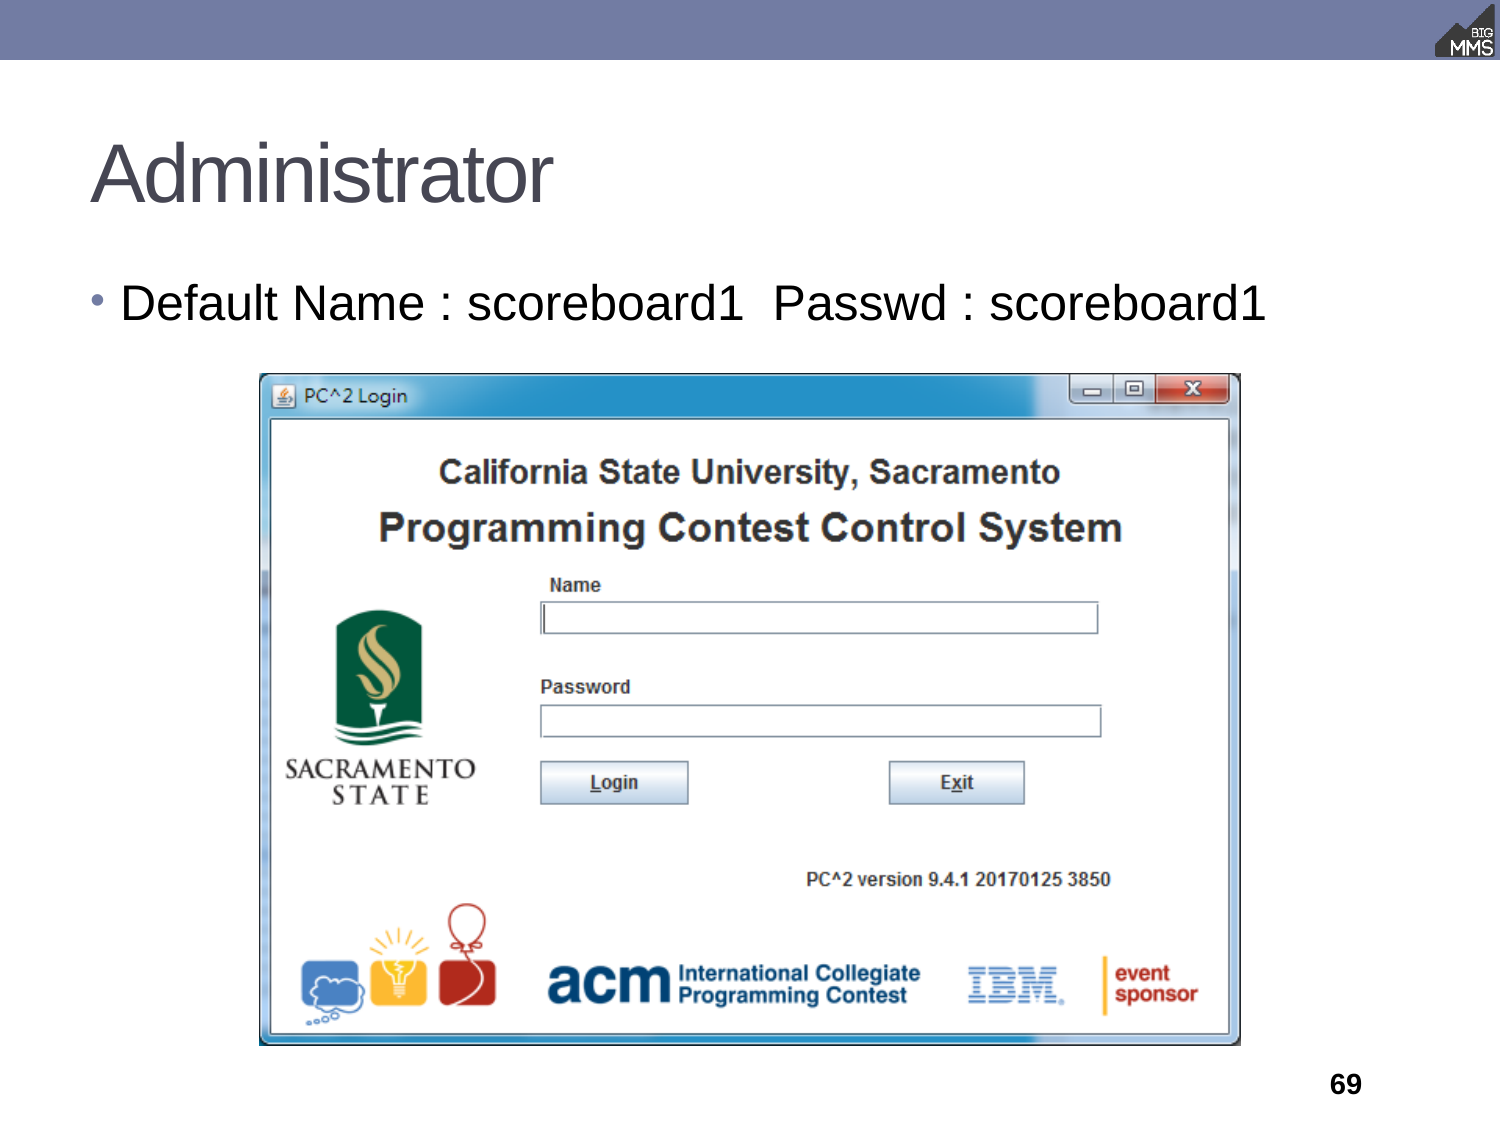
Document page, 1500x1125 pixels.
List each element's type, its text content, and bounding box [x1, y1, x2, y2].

picture [259, 373, 1241, 1046]
title Administrator [75, 87, 1425, 250]
list Default Name : scoreboard1 Passwd : scoreboard1 [75, 262, 1425, 1063]
picture [1433, 2, 1495, 58]
slide_number 69 [1314, 1056, 1490, 1110]
